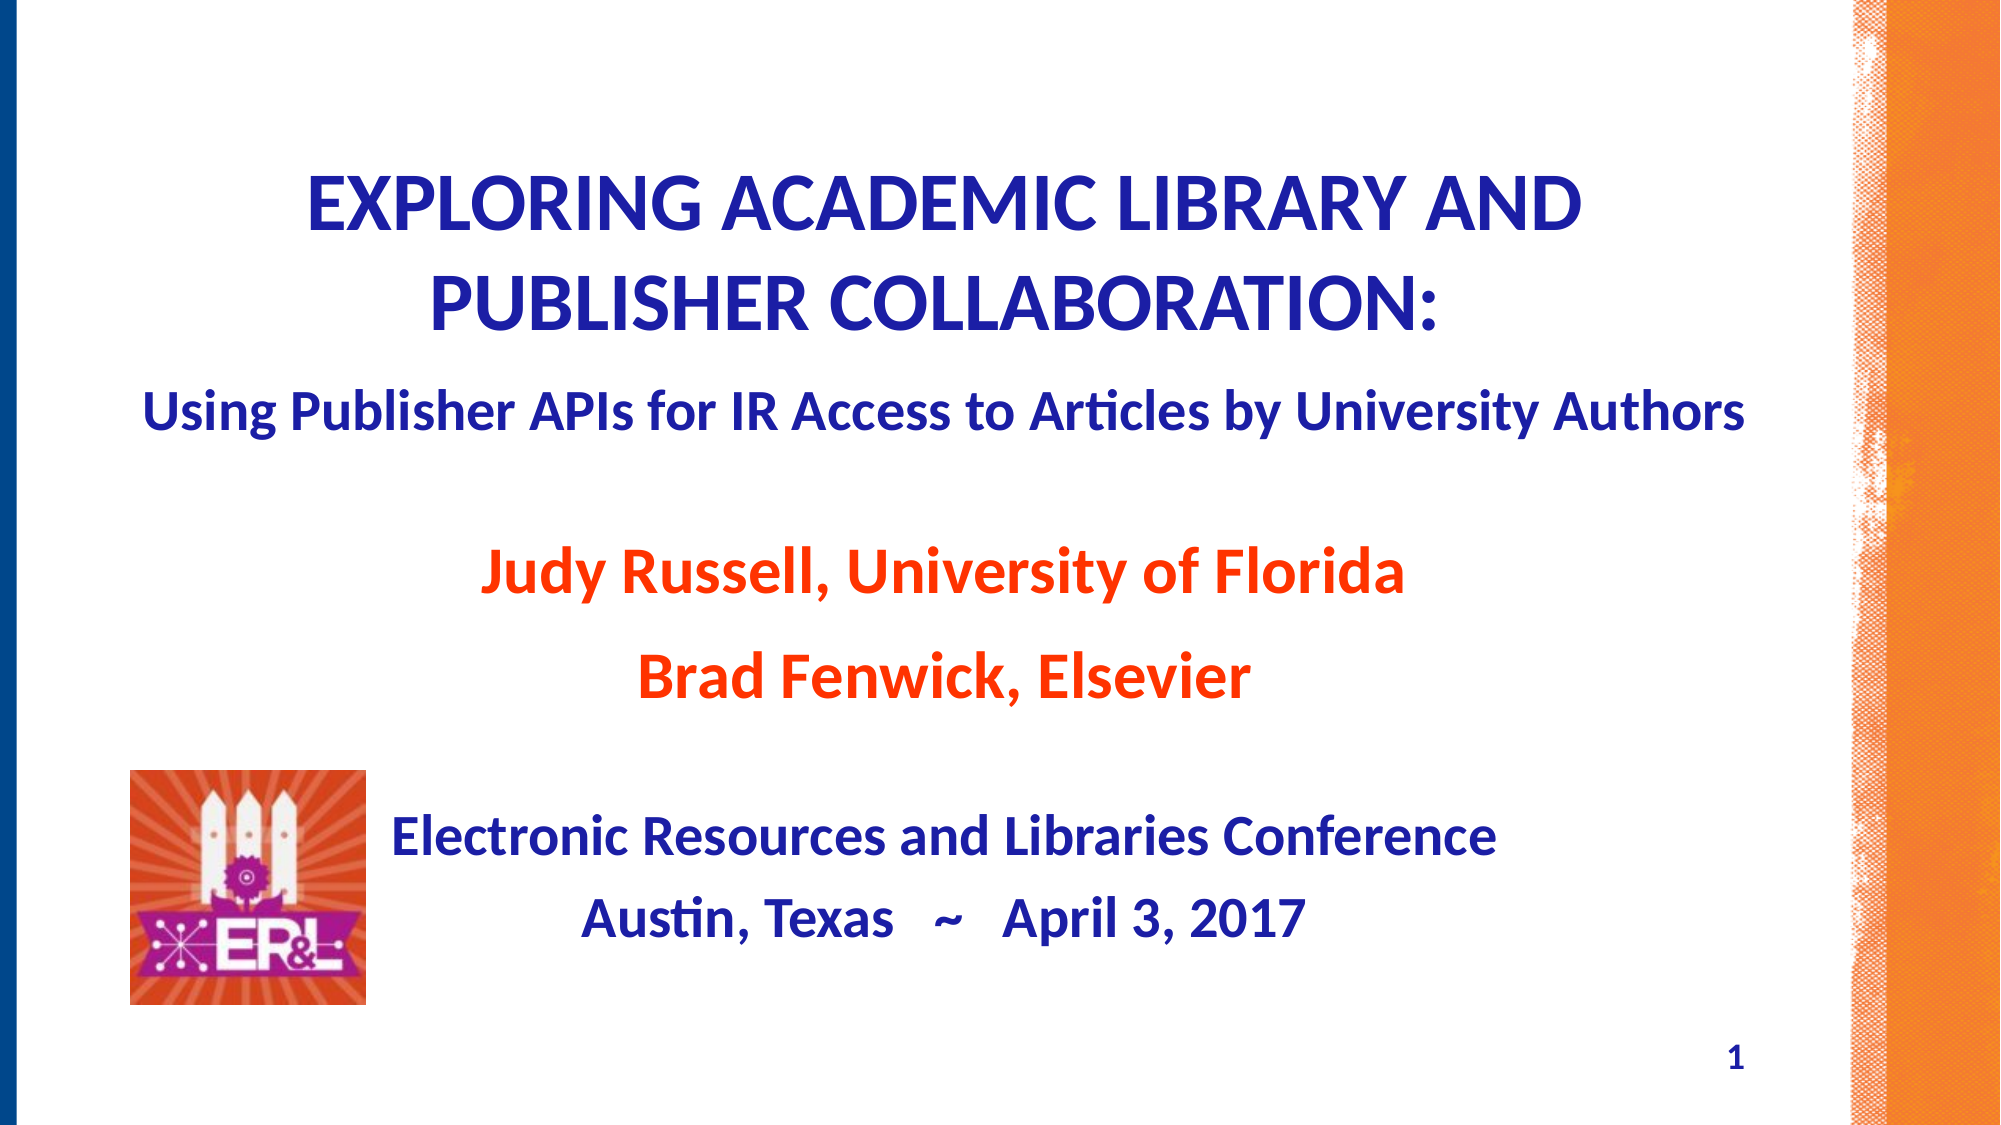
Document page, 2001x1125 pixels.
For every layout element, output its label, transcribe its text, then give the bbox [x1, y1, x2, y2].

picture [130, 770, 366, 1006]
text_box EXPLORING ACADEMIC LIBRARY AND PUBLISHER COLLABORATION: Using Publisher APIs for IR Access to Articles by University Authors Judy Russell, University of Florida Brad Fenwick, Elsevier Electronic Resources and Libraries Conference Austin, Texas ~ April 3, 2017 [108, 140, 1782, 1040]
text_box 1 [1711, 1024, 1902, 1085]
